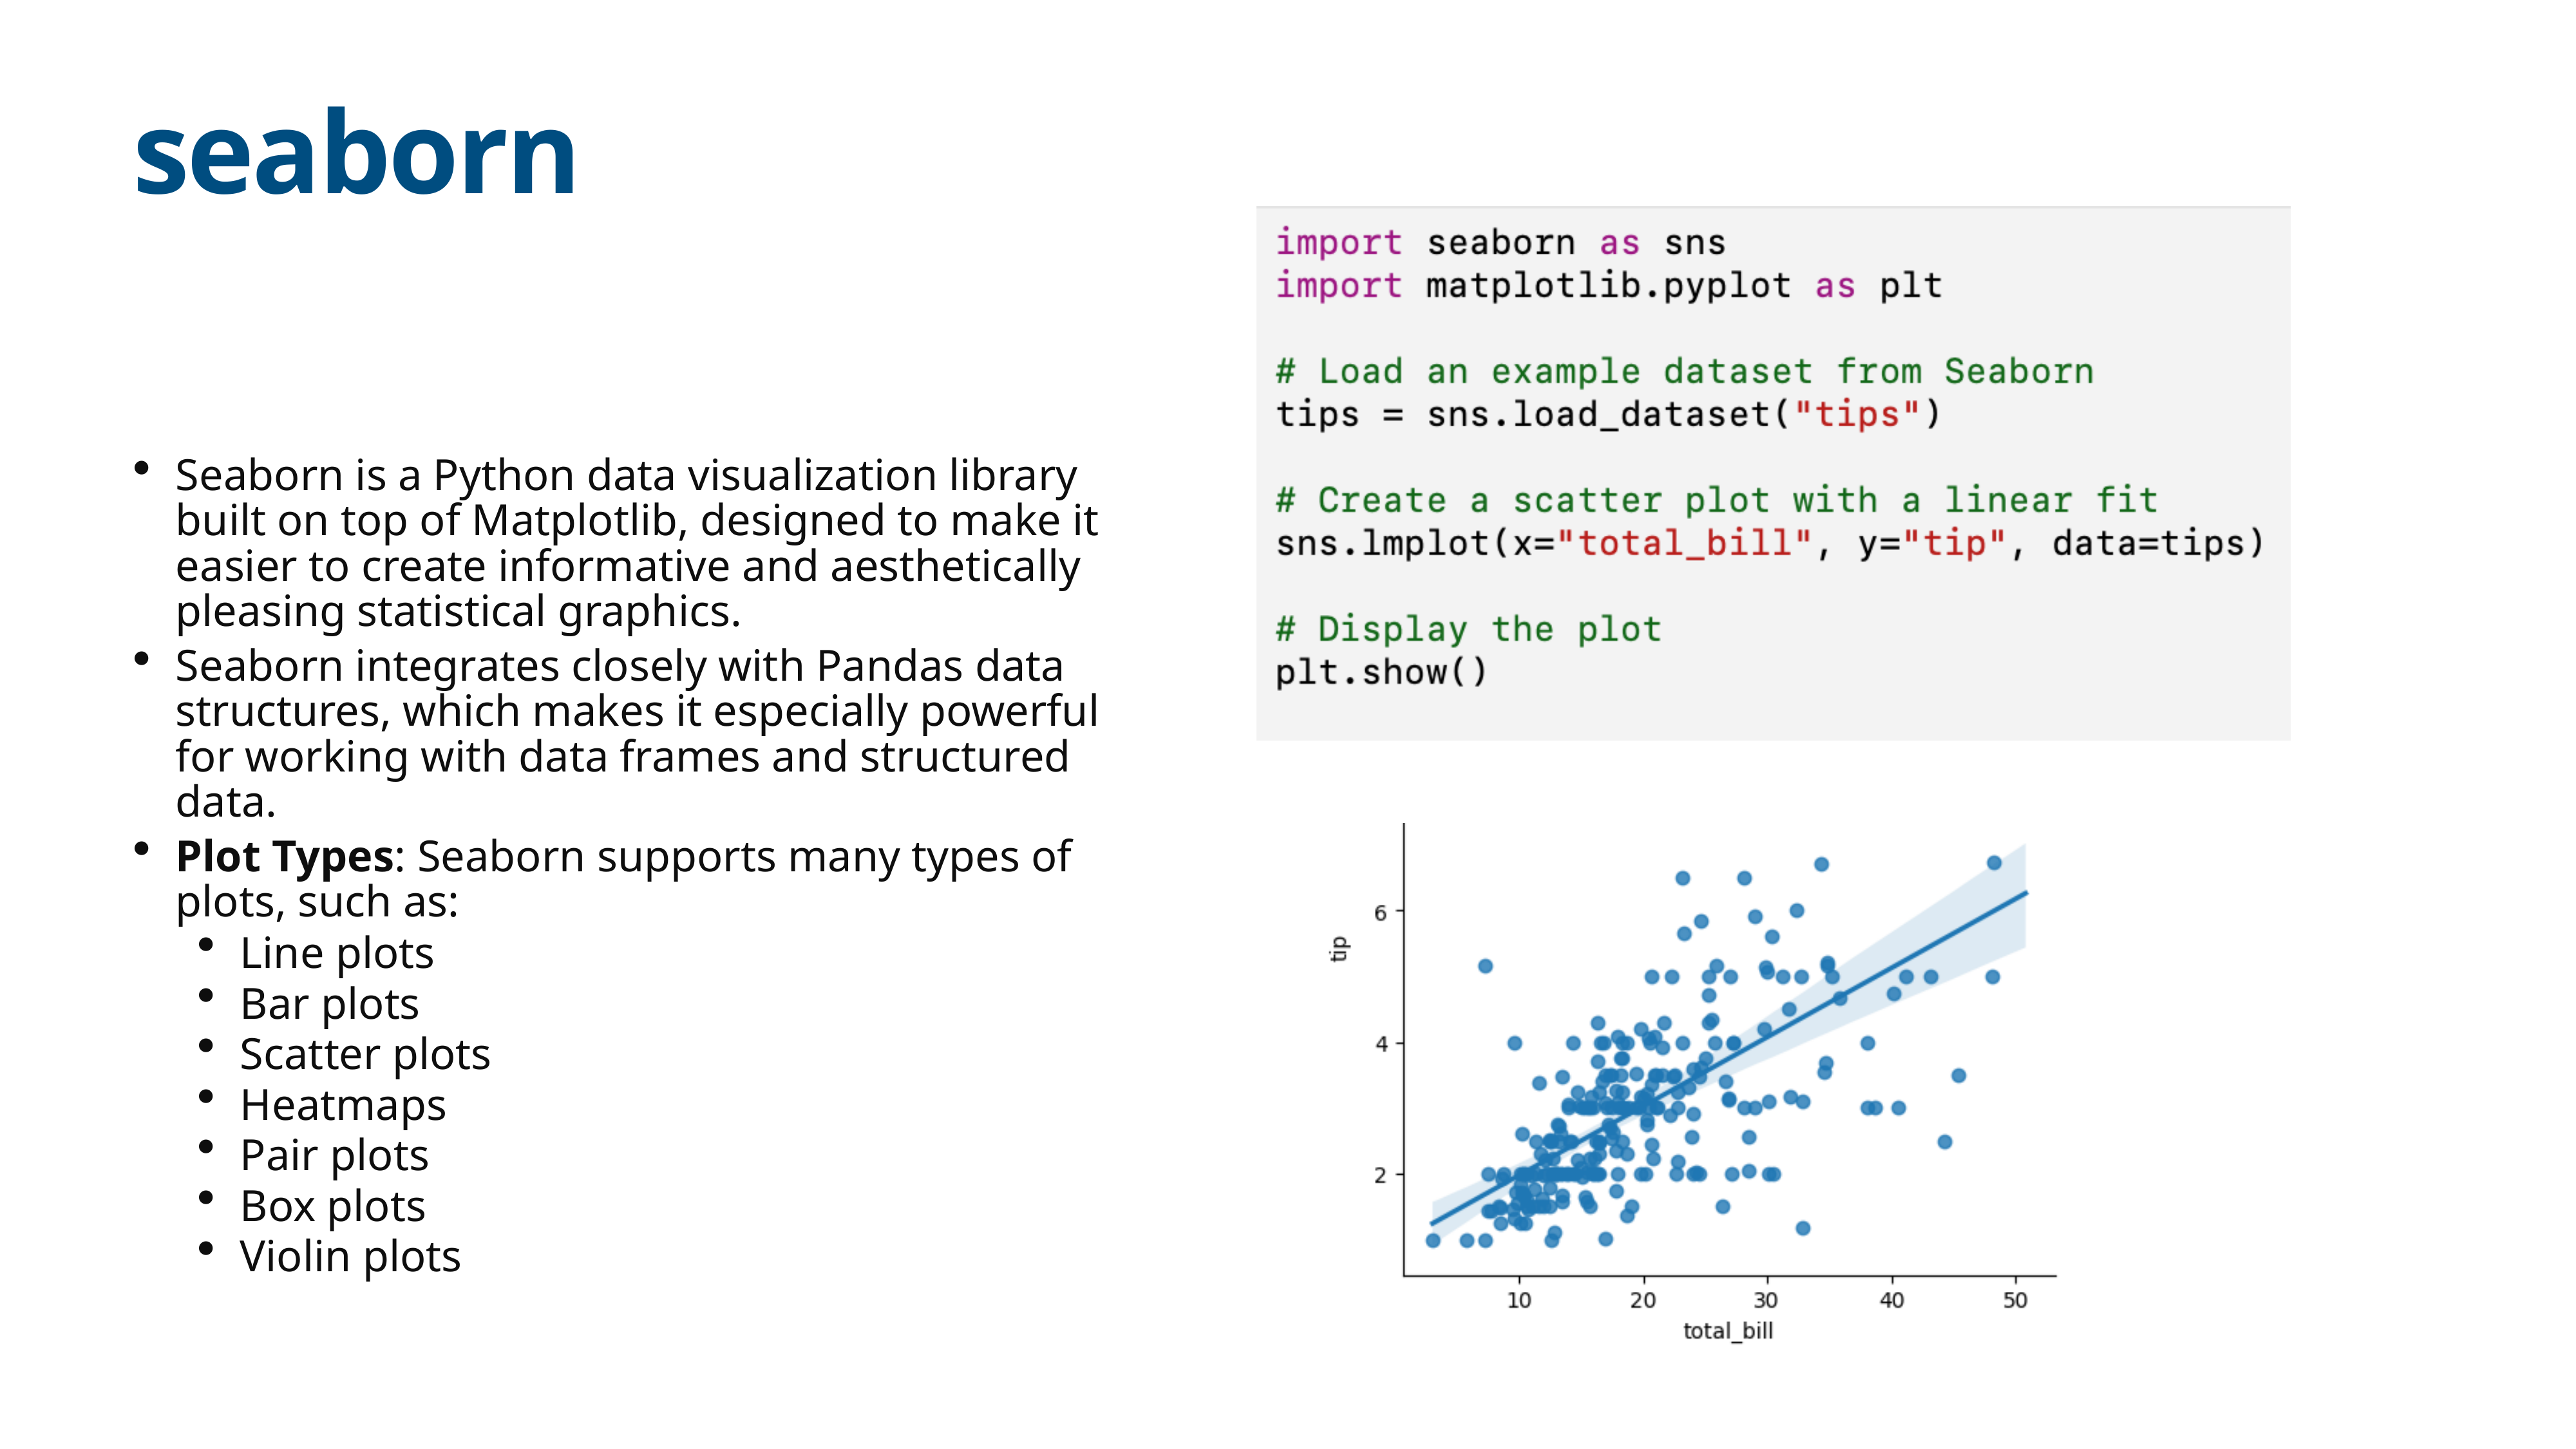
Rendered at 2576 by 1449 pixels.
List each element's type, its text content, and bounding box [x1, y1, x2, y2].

list Seaborn is a Python data visualization library built on top of Matplotlib, designed to make it easier to create informative and aesthetically pleasing statistical graphics. Seaborn integrates closely with Pandas data structures, which makes it especially powerful for working with data frames and structured data. Plot Types: Seaborn supports many types of plots, such as: Line plots Bar plots Scatter plots Heatmaps Pair plots Box plots Violin plots [127, 448, 1161, 1321]
picture [1256, 206, 2291, 741]
title seaborn [127, 100, 1161, 253]
picture [1315, 823, 2071, 1358]
